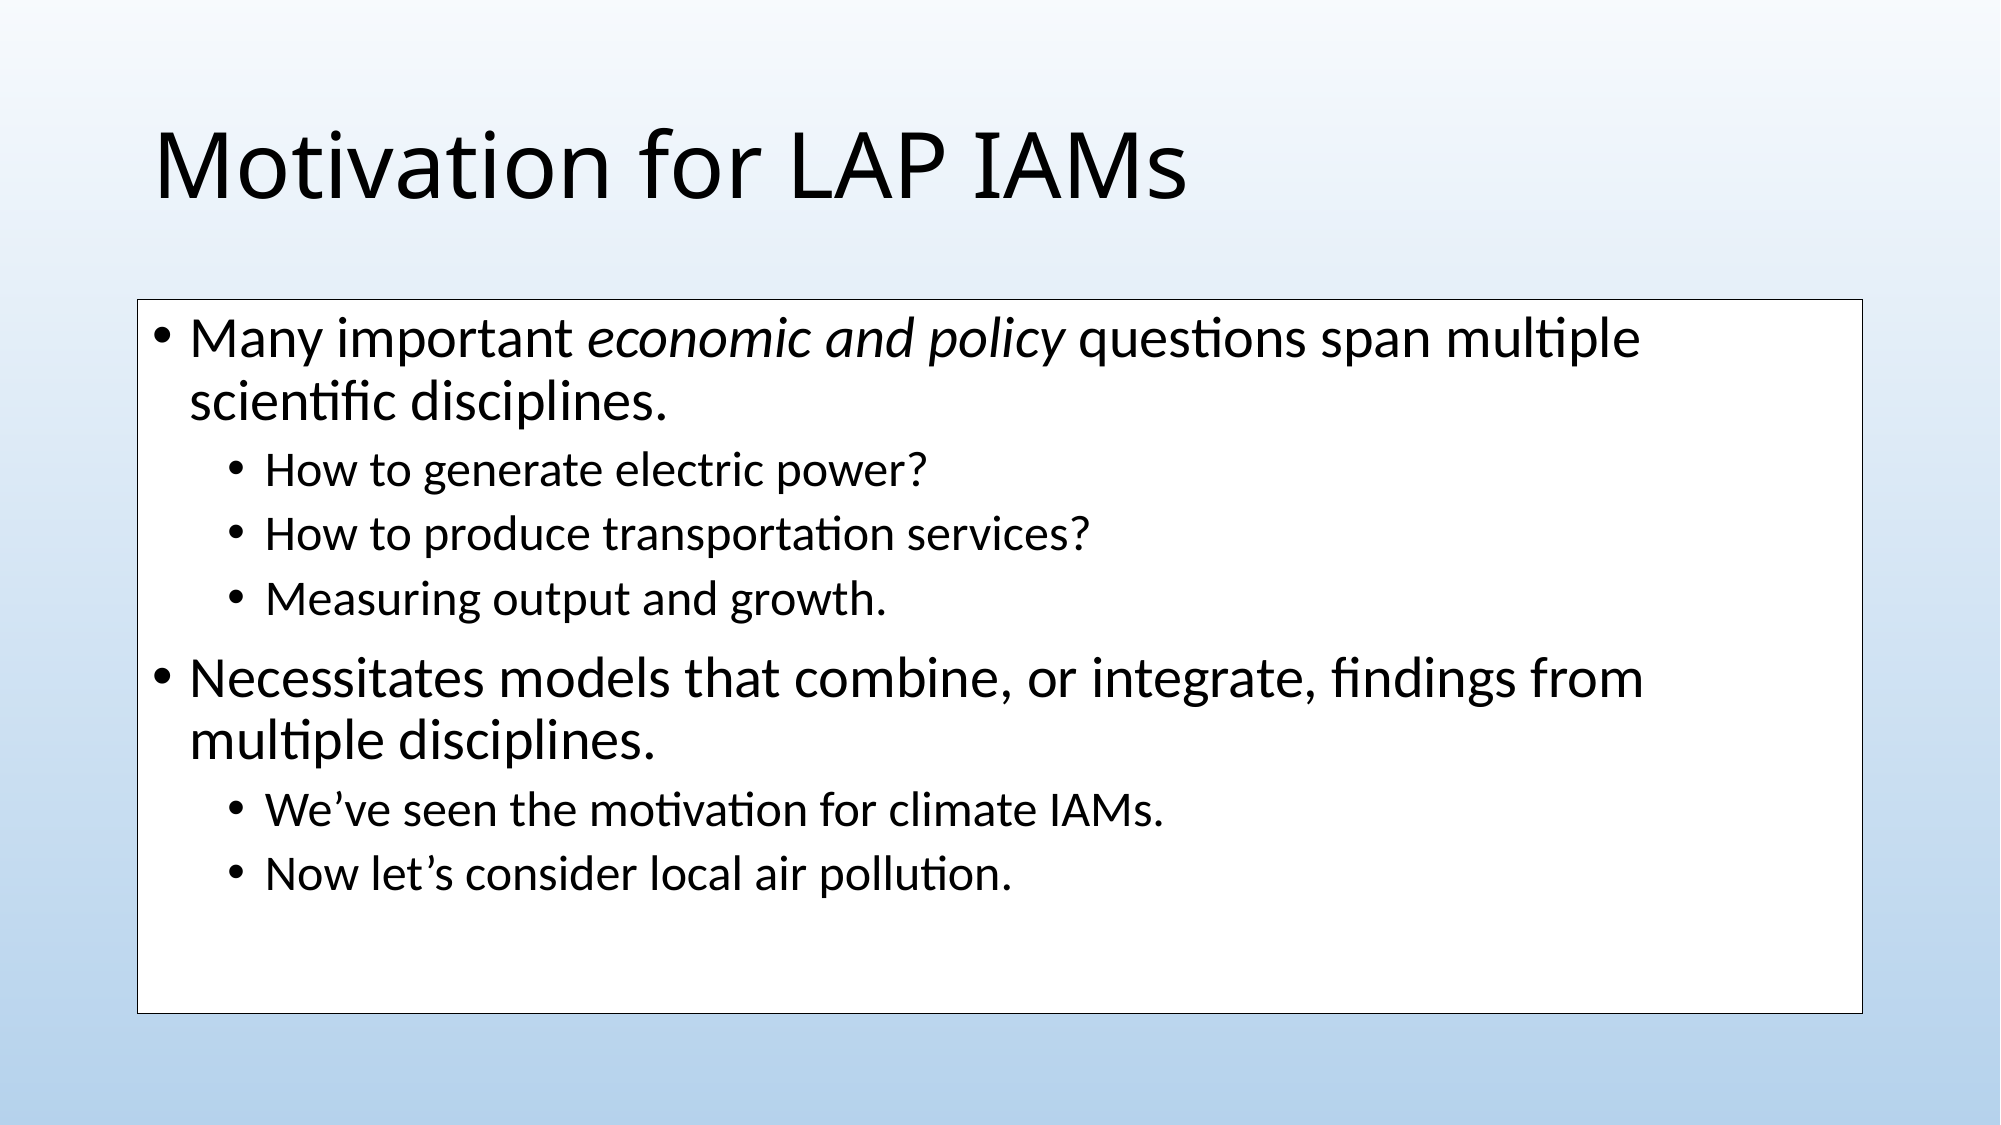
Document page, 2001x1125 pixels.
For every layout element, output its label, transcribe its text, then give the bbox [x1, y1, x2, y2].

title Motivation for LAP IAMs [137, 59, 1863, 278]
list Many important economic and policy questions span multiple scientific disciplines. How to generate electric power? How to produce transportation services? Measuring output and growth. Necessitates models that combine, or integrate, findings from multiple disciplines. We’ve seen the motivation for climate IAMs. Now let’s consider local air pollution. [137, 299, 1863, 1014]
